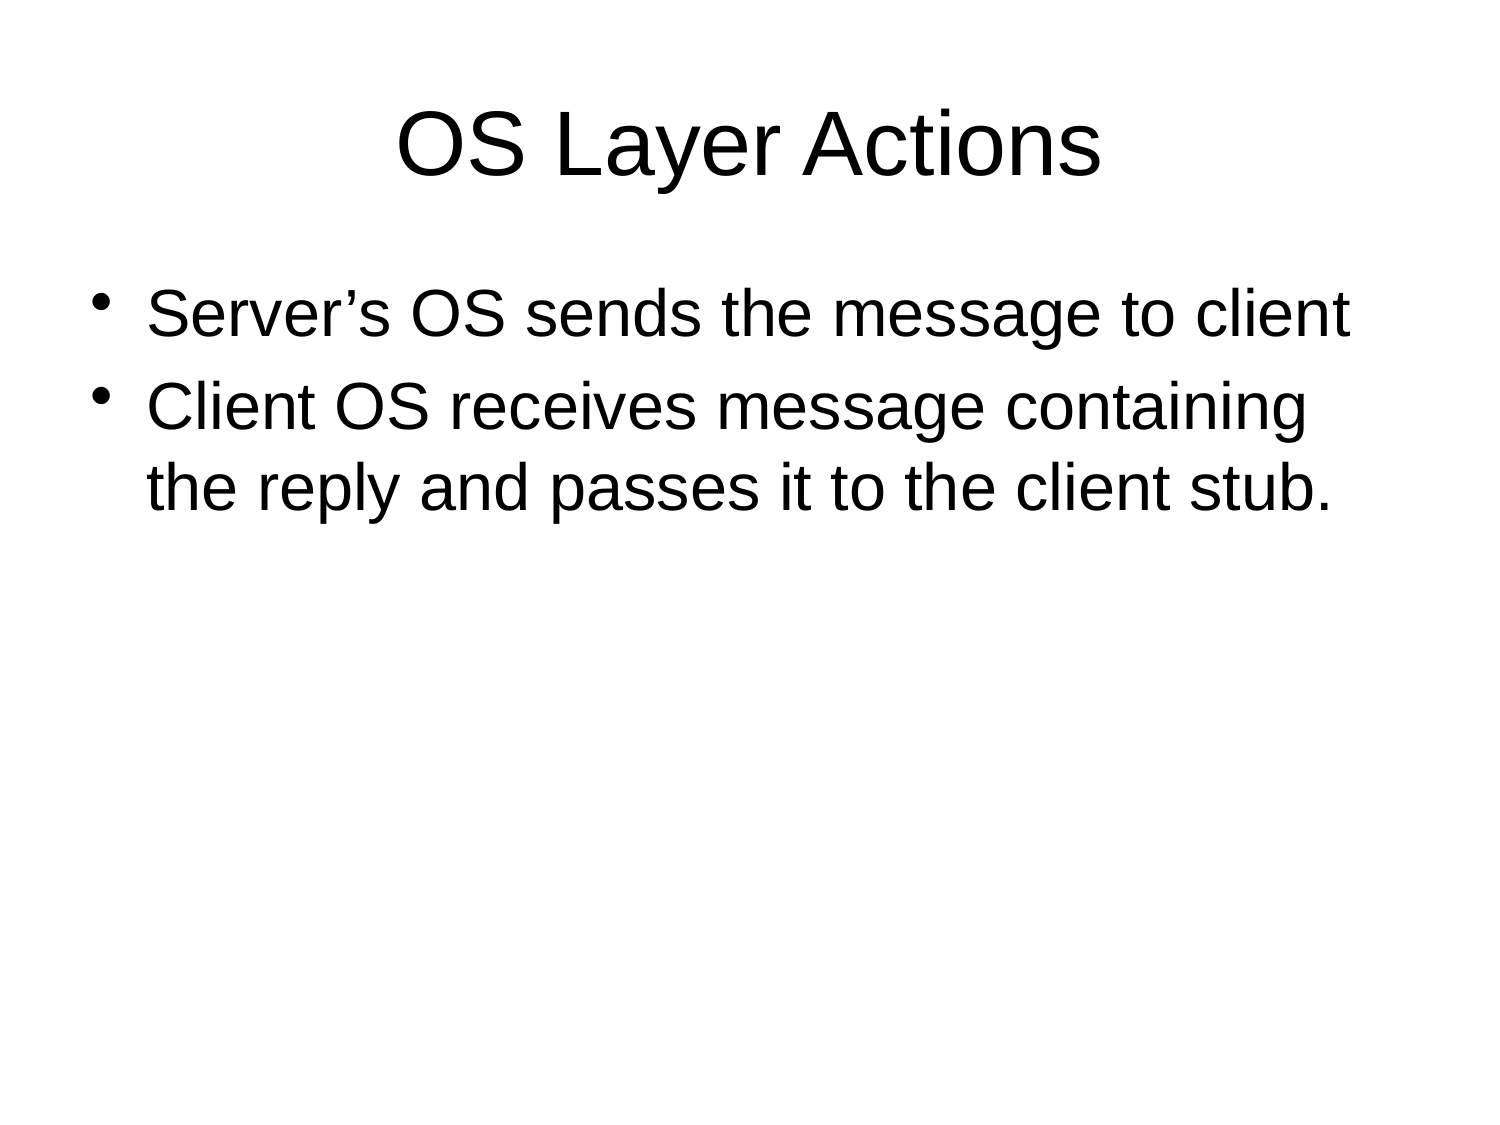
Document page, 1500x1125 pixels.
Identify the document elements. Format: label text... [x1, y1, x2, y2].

title OS Layer Actions [74, 44, 1426, 233]
list Server’s OS sends the message to client Client OS receives message containing the reply and passes it to the client stub. [74, 262, 1426, 1006]
